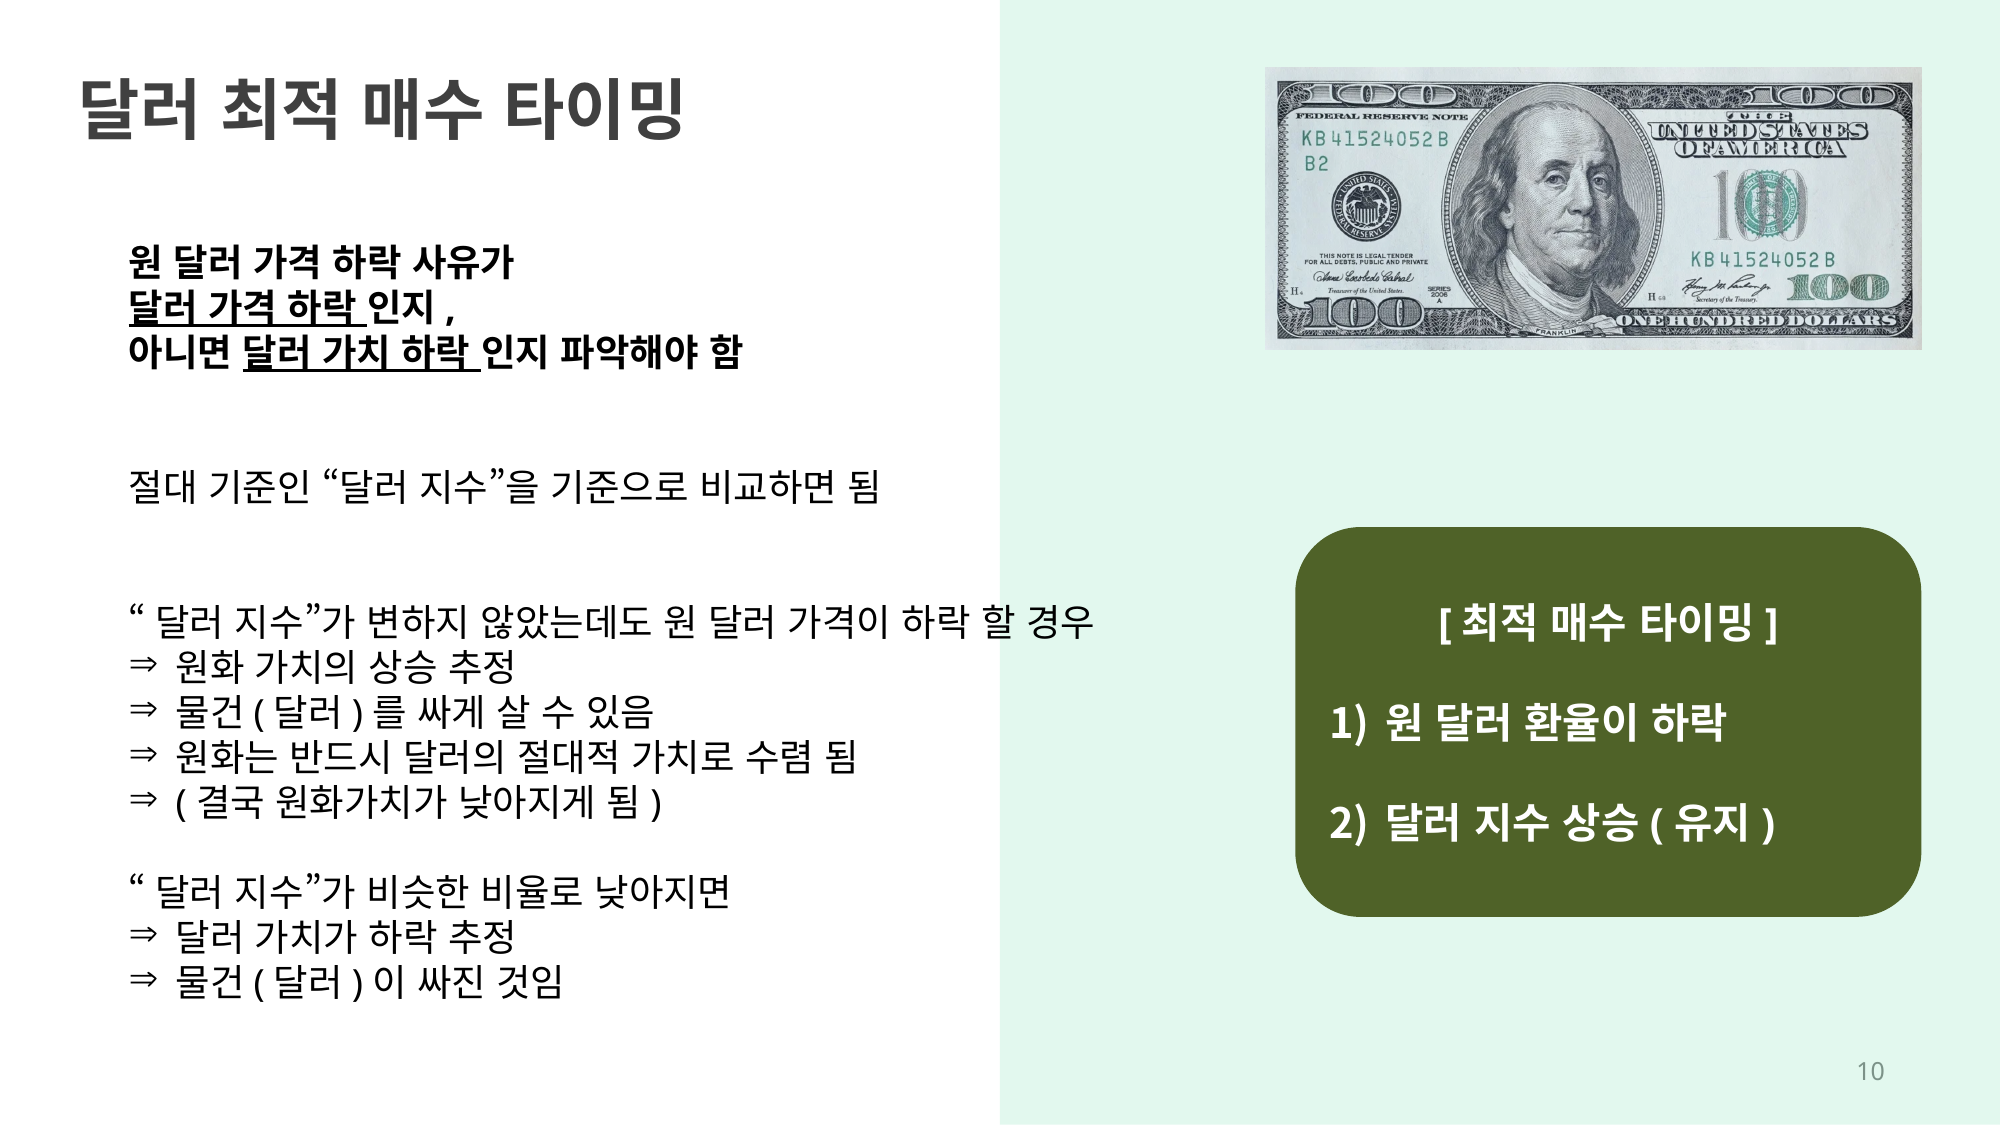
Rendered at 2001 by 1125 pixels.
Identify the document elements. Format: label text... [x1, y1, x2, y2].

text_box [최적 매수 타이밍] 원 달러 환율이 하락 달러 지수 상승(유지) [1293, 524, 1924, 919]
slide_number 9 [1433, 1042, 1900, 1103]
picture [1265, 67, 1922, 350]
text_box 달러 최적 매수 타이밍 [78, 68, 1076, 149]
text_box 원 달러 가격 하락 사유가 달러 가격 하락 인지, 아니면 달러 가치 하락 인지 파악해야 함 절대 기준인 “달러 지수”을 기준으로 비교하면 됨 “달러 지수”가 변하지 않았는데도 원 달러 가격이 하락 할 경우 원화 가치의 상승 추정 물건(달러)를 싸게 살 수 있음 원화는 반드시 달러의 절대적 가치로 수렴 됨 (결국 원화가치가 낮아지게 됨) “달러 지수”가 비슷한 비율로 낮아지면 달러 가치가 하락 추정 물건(달러)이 싸진 것임 [114, 231, 1237, 1012]
